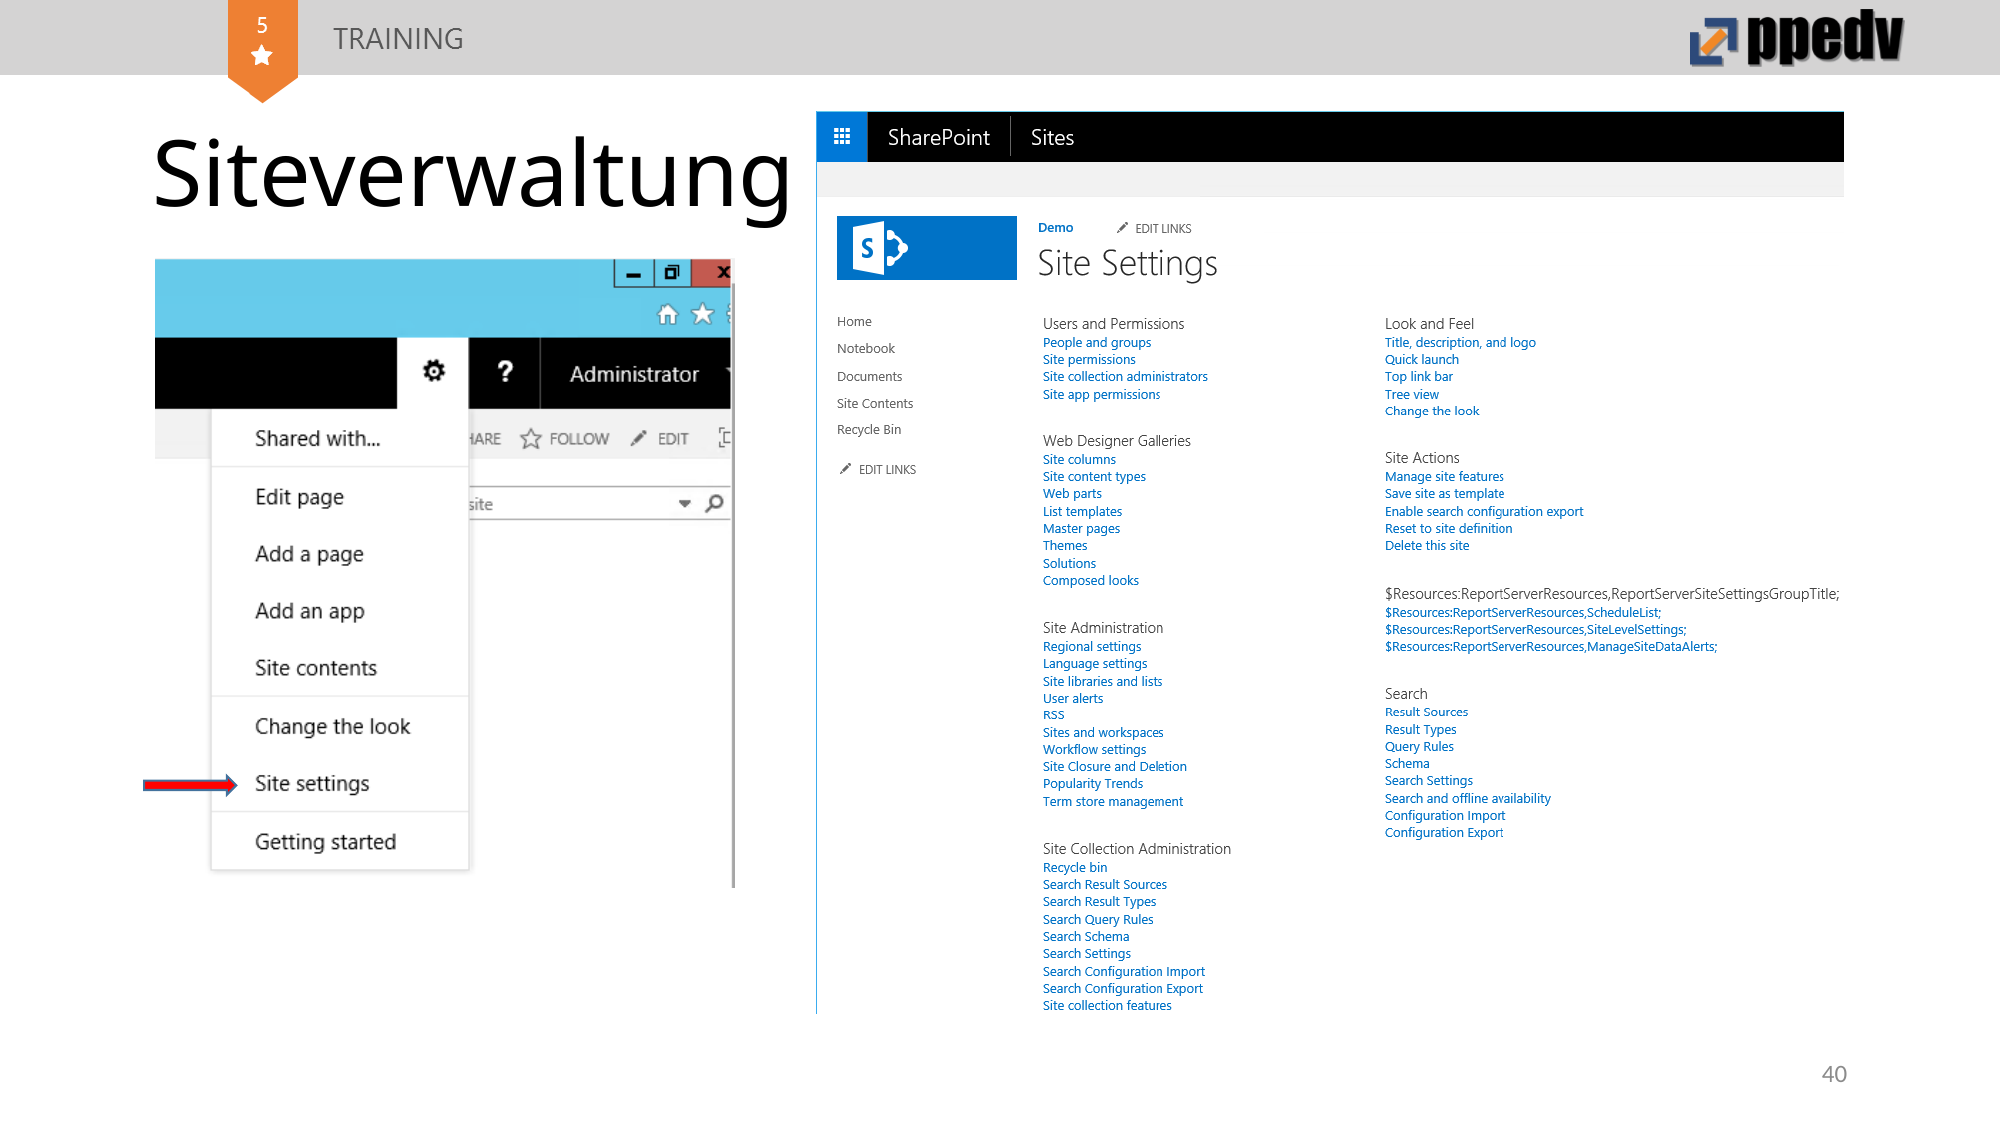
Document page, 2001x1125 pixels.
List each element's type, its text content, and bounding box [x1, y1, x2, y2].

picture [0, 0, 2000, 104]
title Siteverwaltung [137, 76, 1863, 278]
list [816, 110, 1844, 1014]
slide_number 40 [1412, 1042, 1863, 1103]
text_box [143, 779, 155, 792]
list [155, 258, 735, 888]
